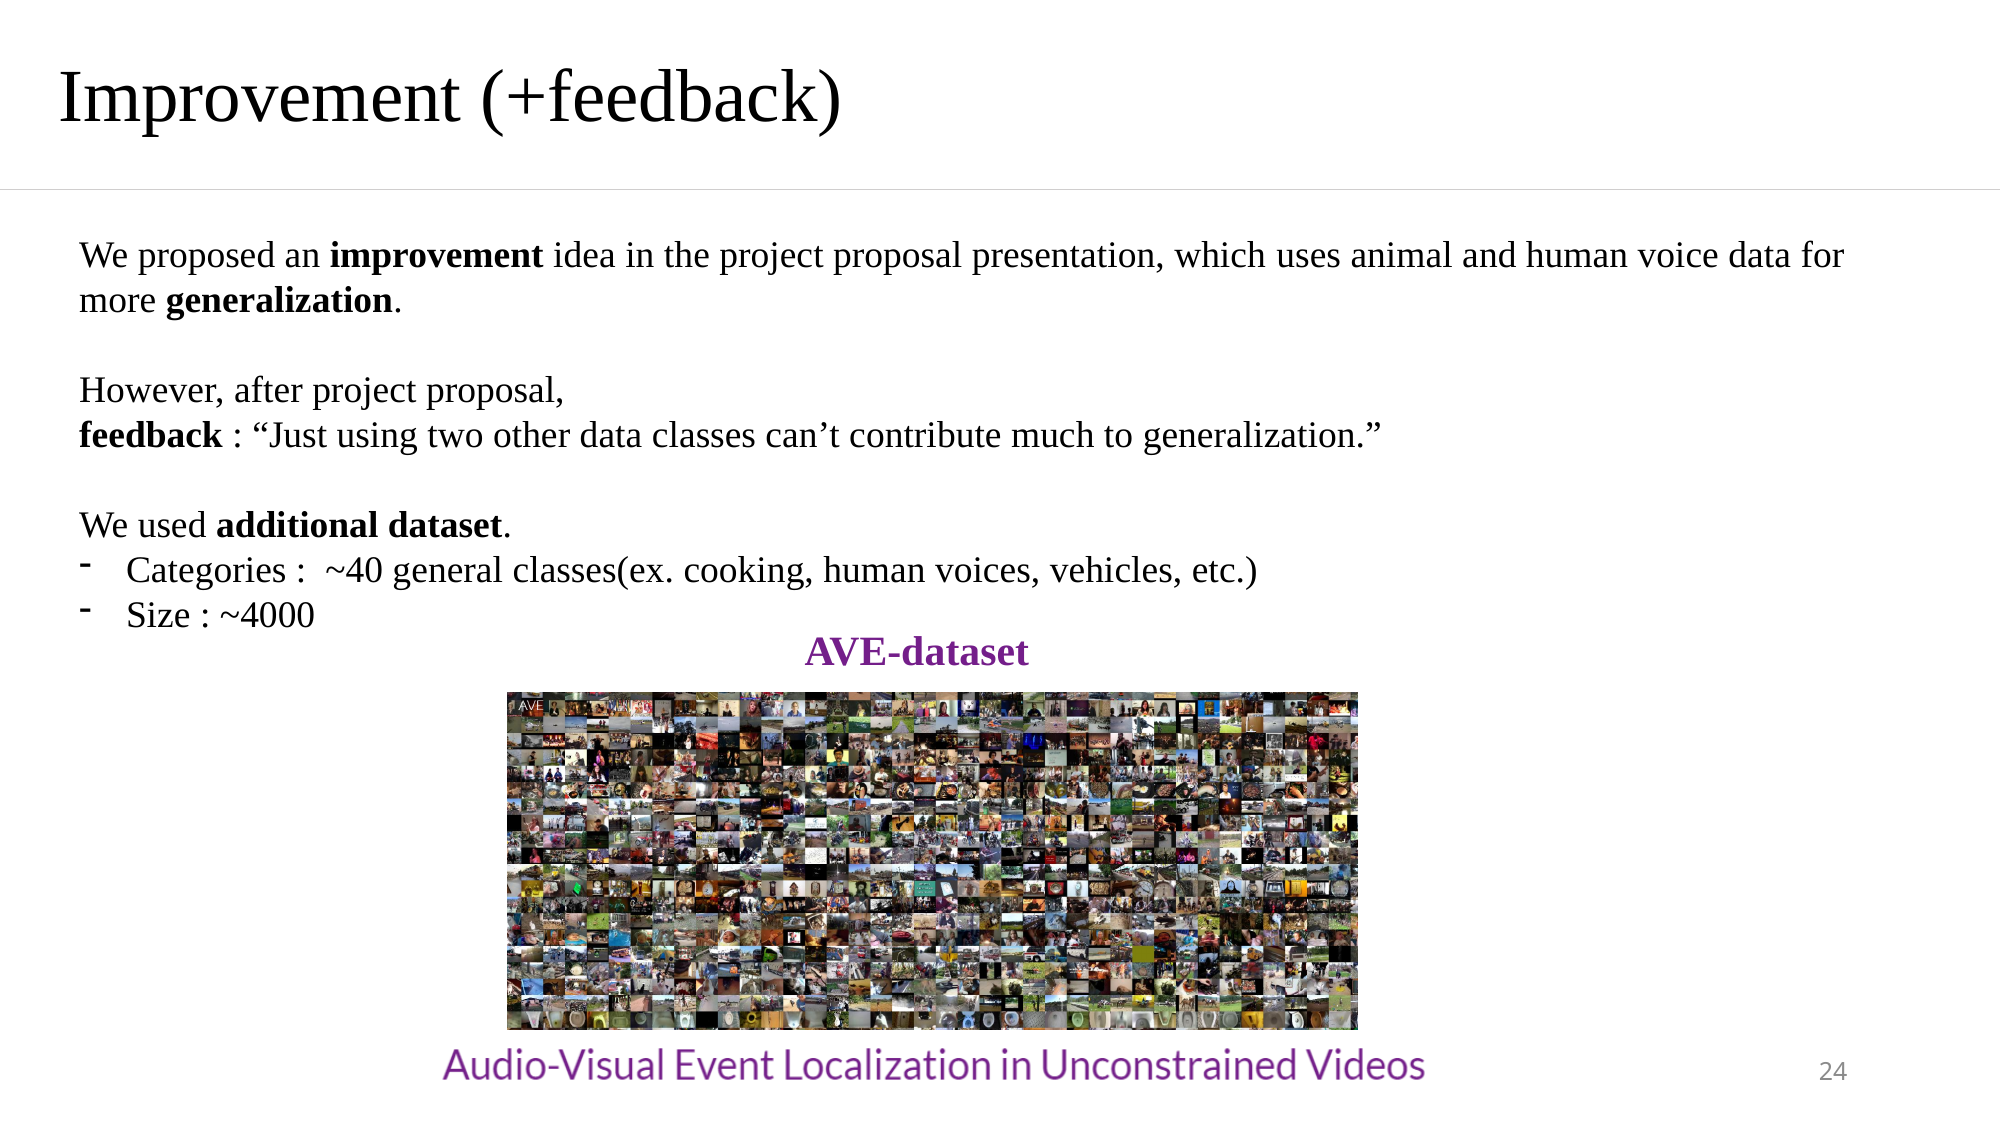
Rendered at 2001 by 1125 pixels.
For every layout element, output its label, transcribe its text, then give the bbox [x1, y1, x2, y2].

picture [419, 692, 1446, 1098]
text_box Improvement (+feedback) [43, 49, 1769, 189]
slide_number 24 [1412, 1042, 1863, 1103]
text_box We proposed an improvement idea in the project proposal presentation, which uses animal and human voice data for more generalization. However, after project proposal, feedback : “Just using two other data classes can’t contribute much to generalization.” We used additional dataset. Categories : ~40 general classes(ex. cooking, human voices, vehicles, etc.) Size : ~4000 [64, 222, 1904, 823]
text_box AVE-dataset [789, 616, 1045, 682]
